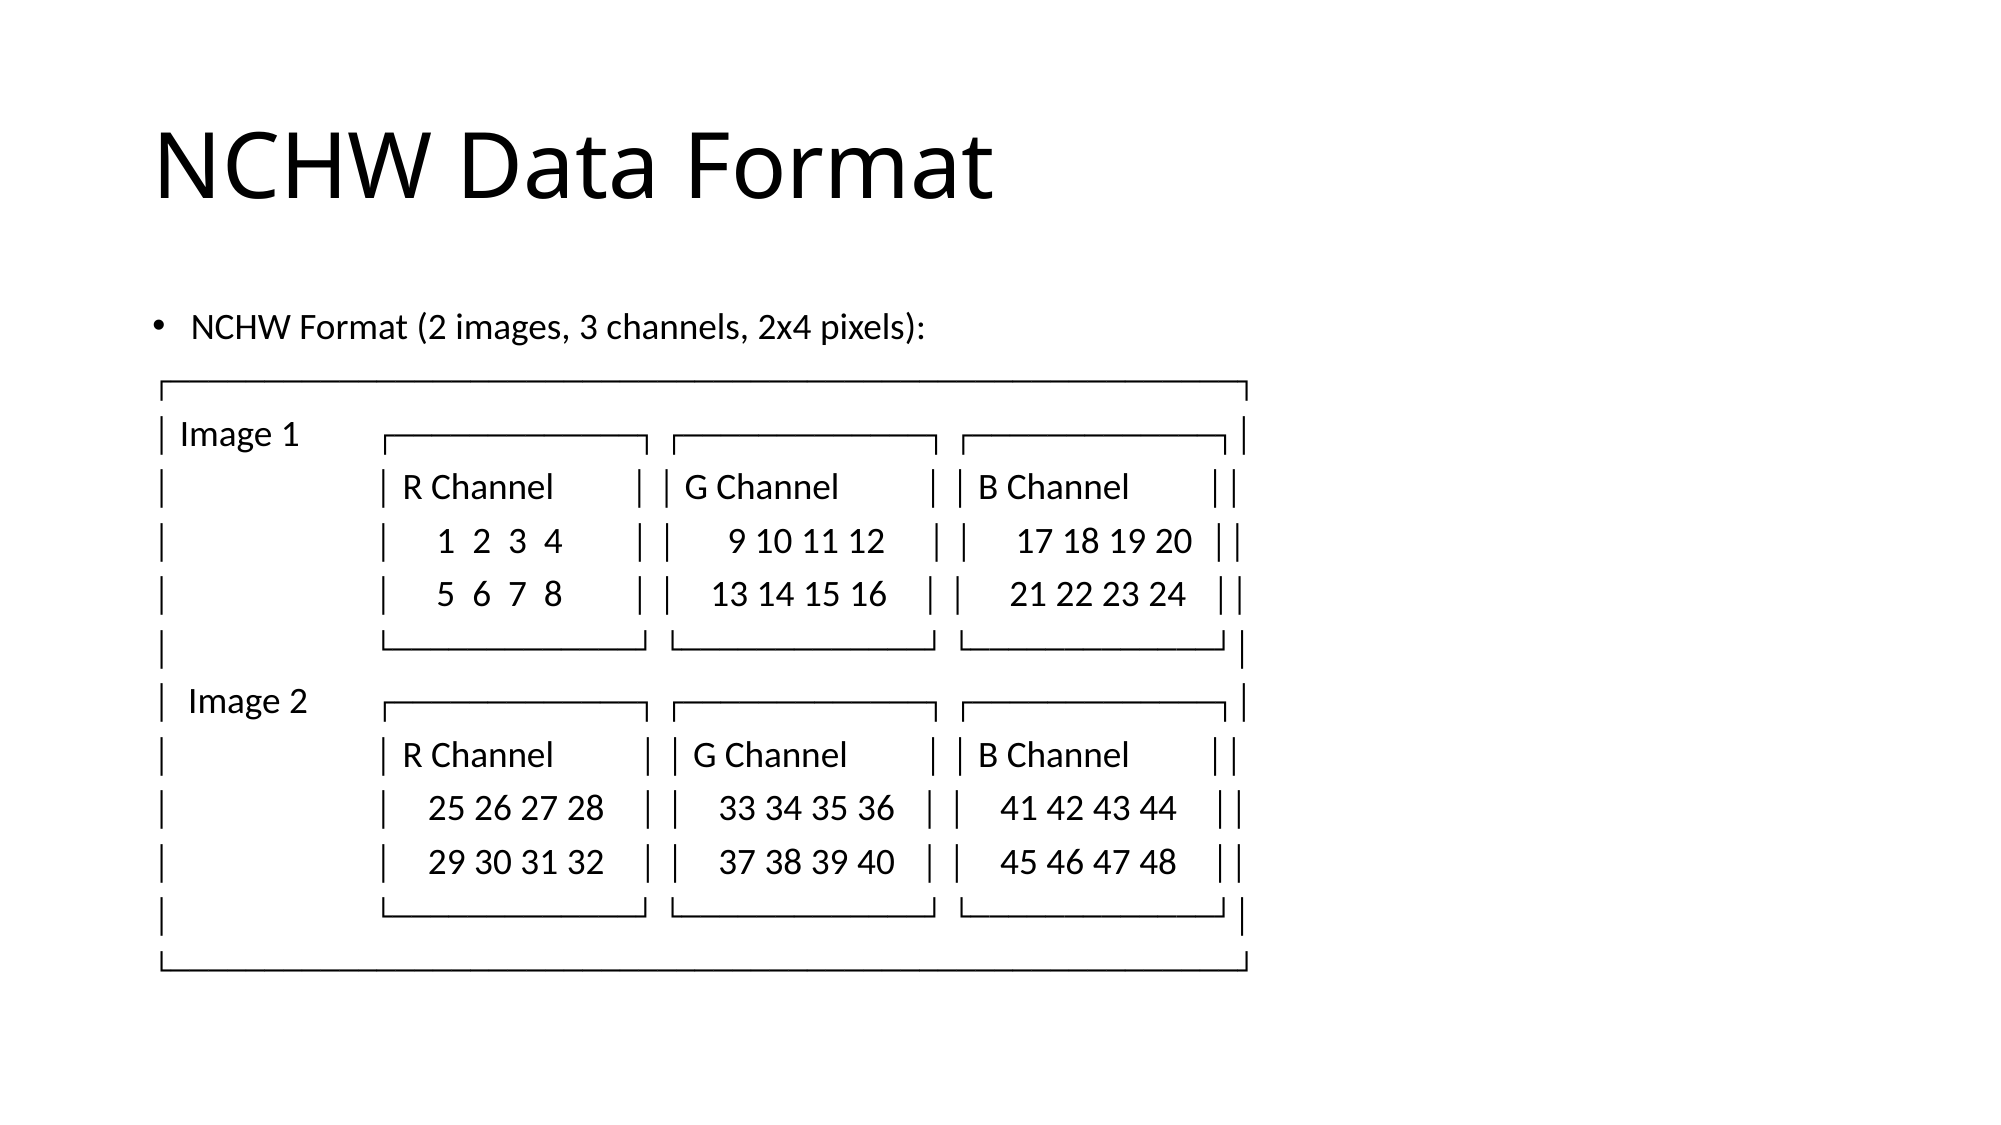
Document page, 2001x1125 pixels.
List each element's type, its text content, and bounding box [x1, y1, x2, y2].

list NCHW Format (2 images, 3 channels, 2x4 pixels): ┌─────────────────────────────────────────────────────────┐ │ Image 1 ┌─────────────┐ ┌─────────────┐ ┌─────────────┐│ │ │ R Channel │ │ G Channel │ │ B Channel ││ │ │ 1 2 3 4 │ │ 9 10 11 12 │ │ 17 18 19 20 ││ │ │ 5 6 7 8 │ │ 13 14 15 16 │ │ 21 22 23 24 ││ │ └─────────────┘ └─────────────┘ └─────────────┘│ │ Image 2 ┌─────────────┐ ┌─────────────┐ ┌─────────────┐│ │ │ R Channel │ │ G Channel │ │ B Channel ││ │ │ 25 26 27 28 │ │ 33 34 35 36 │ │ 41 42 43 44 ││ │ │ 29 30 31 32 │ │ 37 38 39 40 │ │ 45 46 47 48 ││ │ └─────────────┘ └─────────────┘ └─────────────┘│ └─────────────────────────────────────────────────────────┘ [137, 299, 1863, 1014]
title NCHW Data Format [137, 59, 1863, 278]
